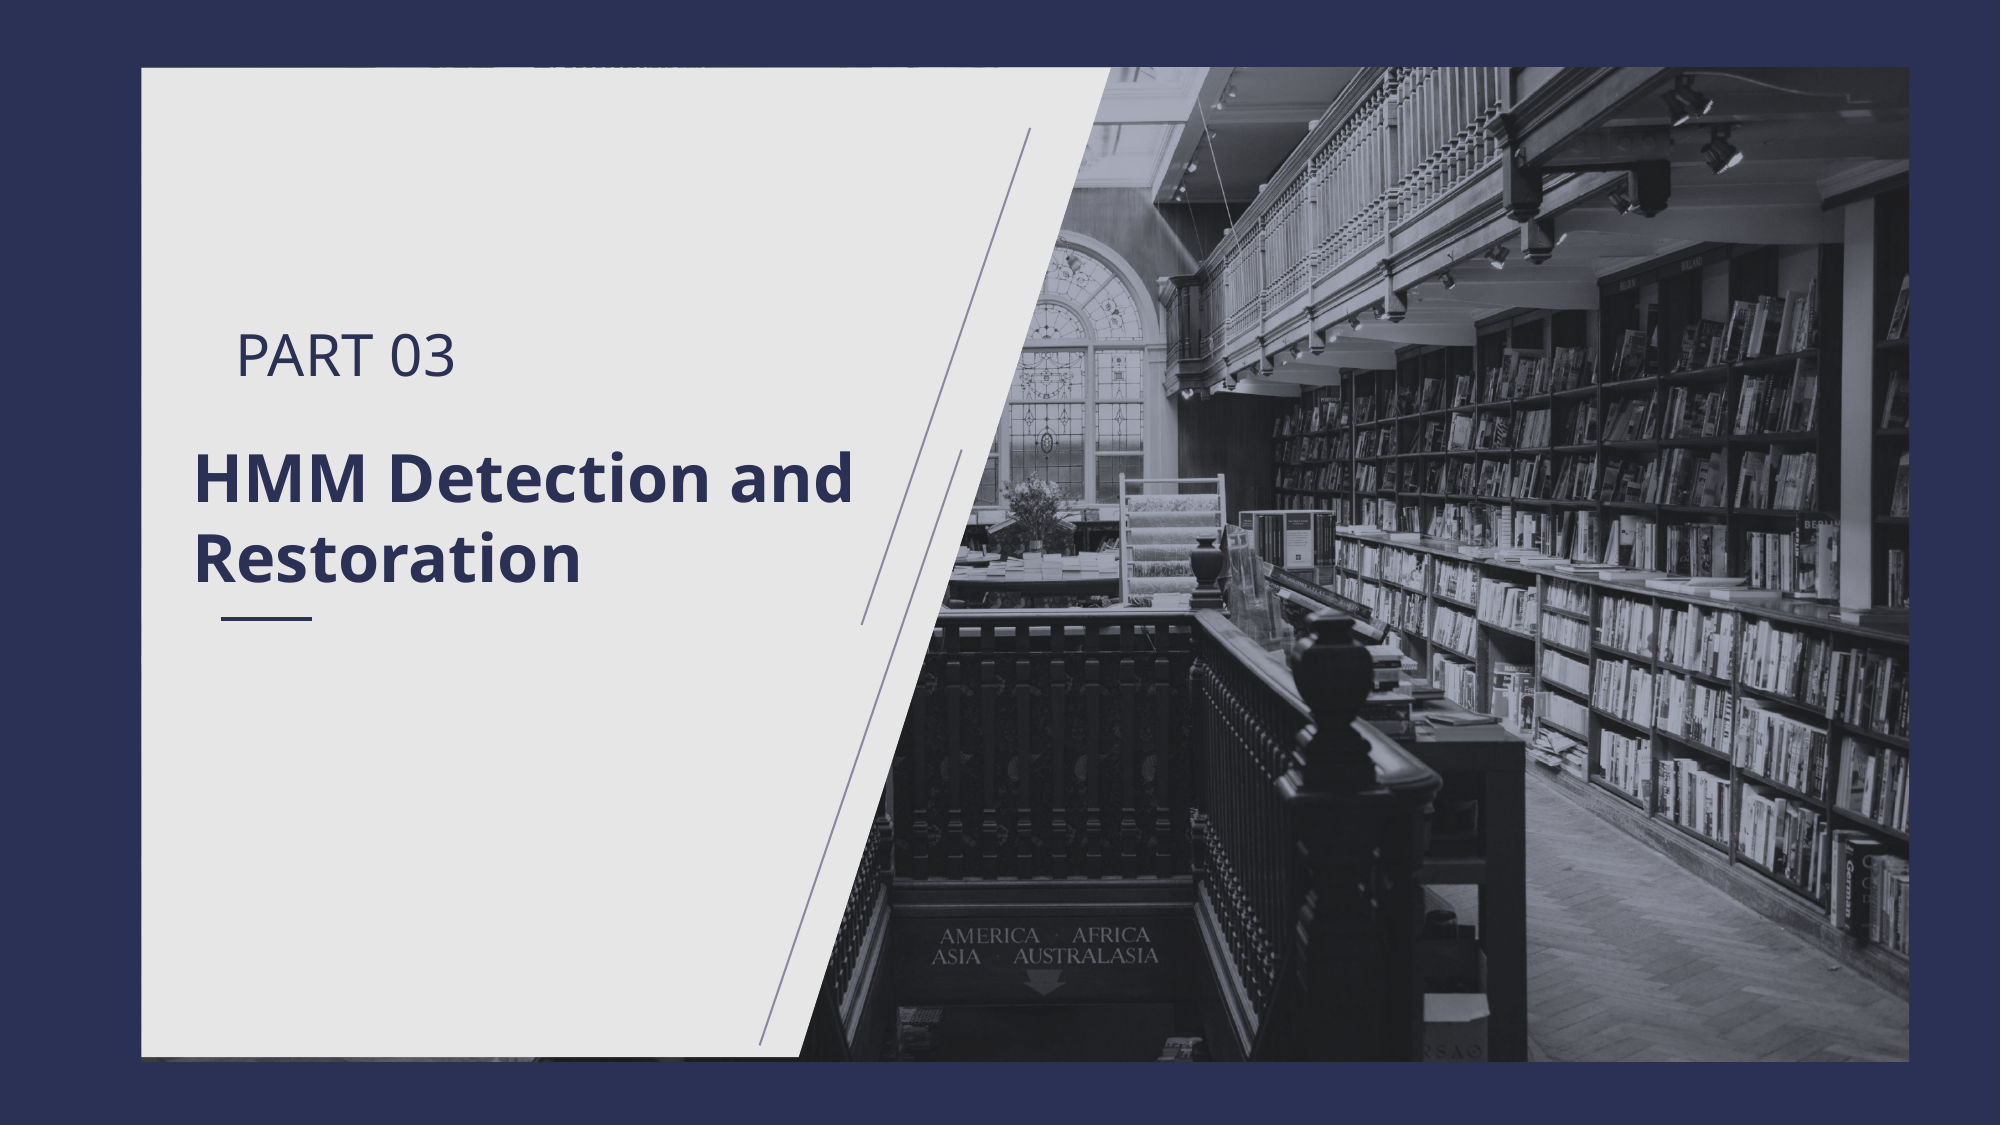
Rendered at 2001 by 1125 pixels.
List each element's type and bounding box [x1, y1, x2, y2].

picture [141, 67, 1910, 1063]
text_box [735, 135, 1055, 1038]
